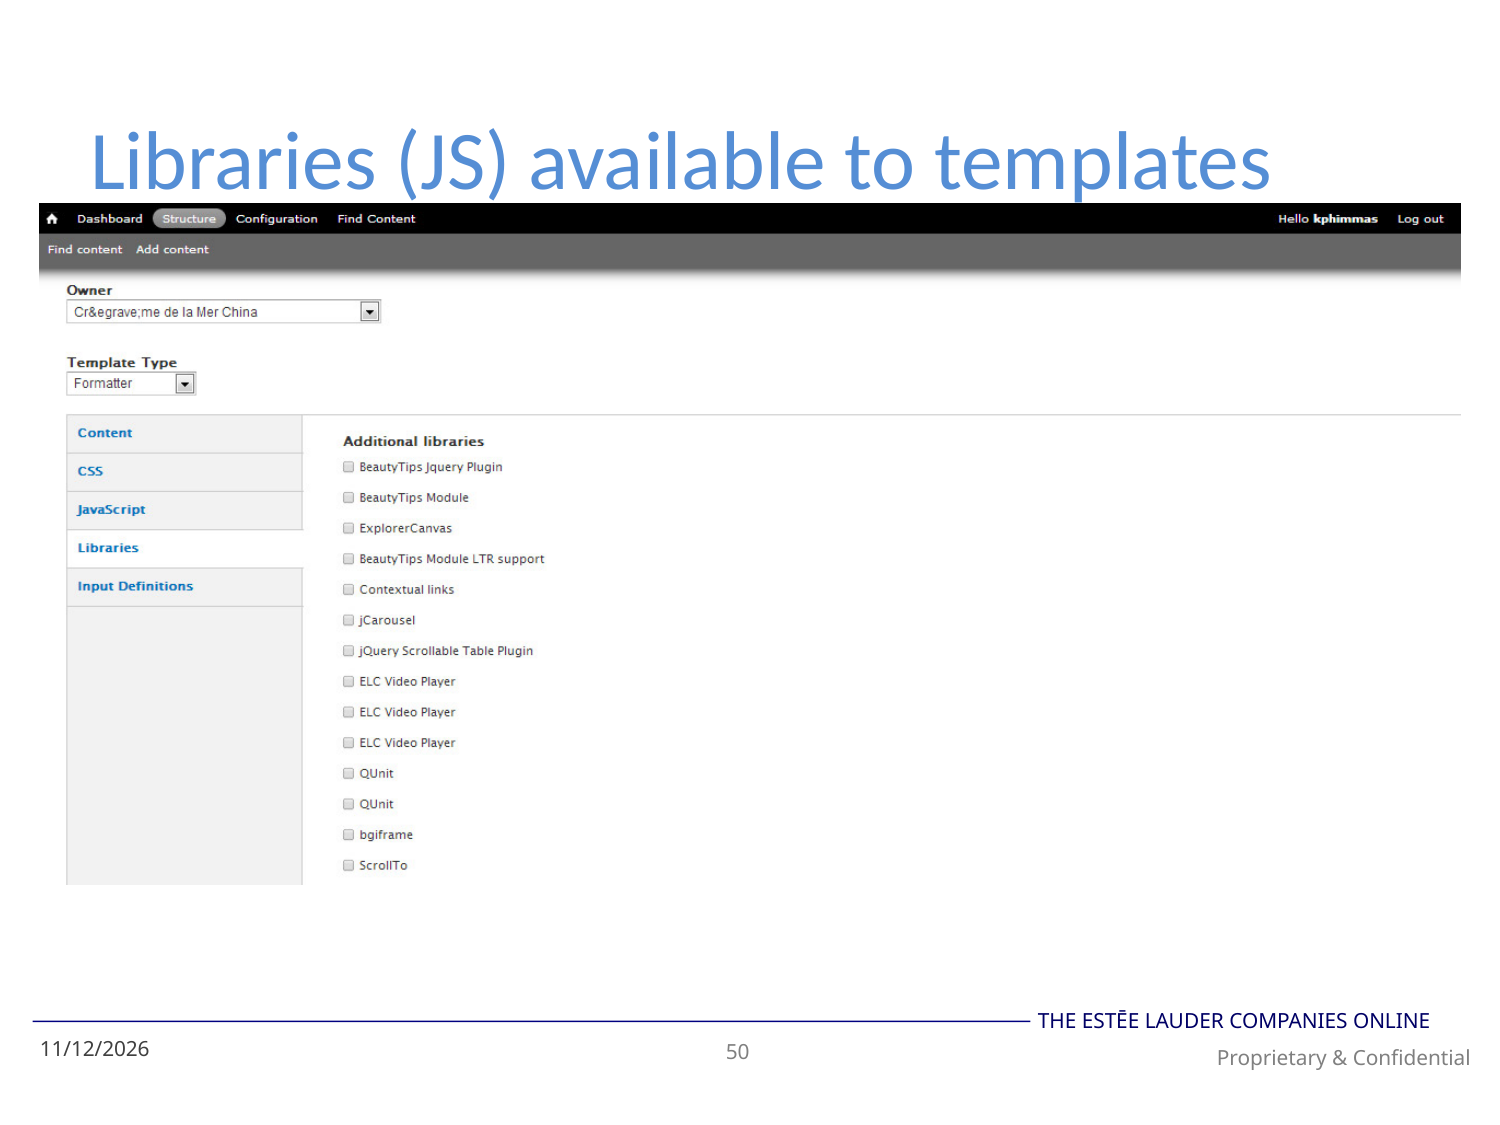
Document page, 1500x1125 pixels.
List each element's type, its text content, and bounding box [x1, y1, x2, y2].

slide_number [24, 1020, 338, 1081]
picture [38, 202, 1462, 885]
title Libraries (JS) available to templates [75, 87, 1325, 201]
